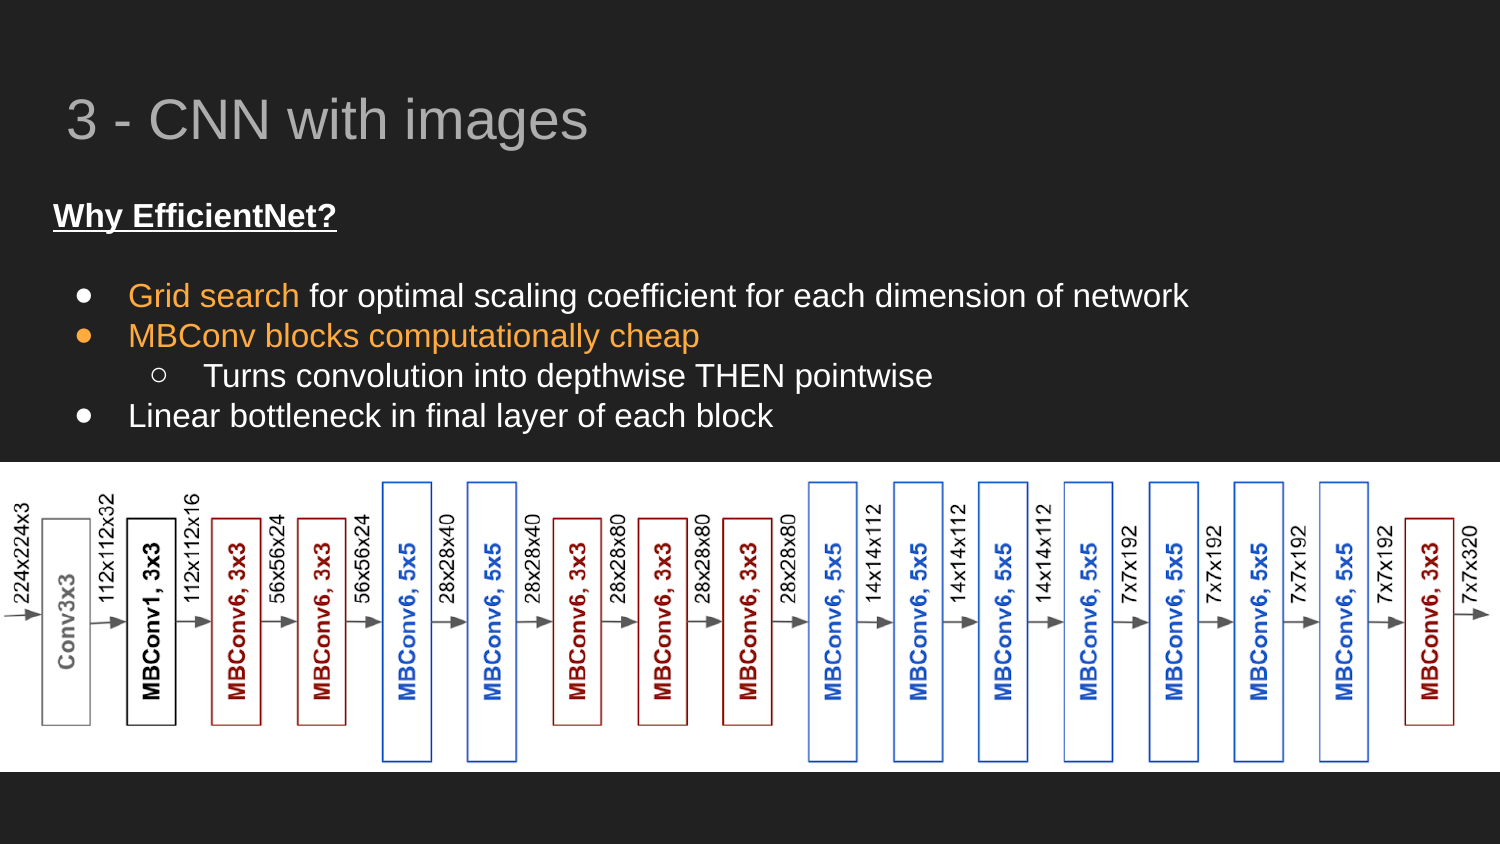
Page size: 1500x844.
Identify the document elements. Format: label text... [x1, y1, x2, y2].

title 3 - CNN with images [51, 72, 1449, 167]
text_box Why EfficientNet? Grid search for optimal scaling coefficient for each dimension of network MBConv blocks computationally cheap Turns convolution into depthwise THEN pointwise Linear bottleneck in final layer of each block [38, 179, 1266, 460]
picture [0, 461, 1500, 772]
